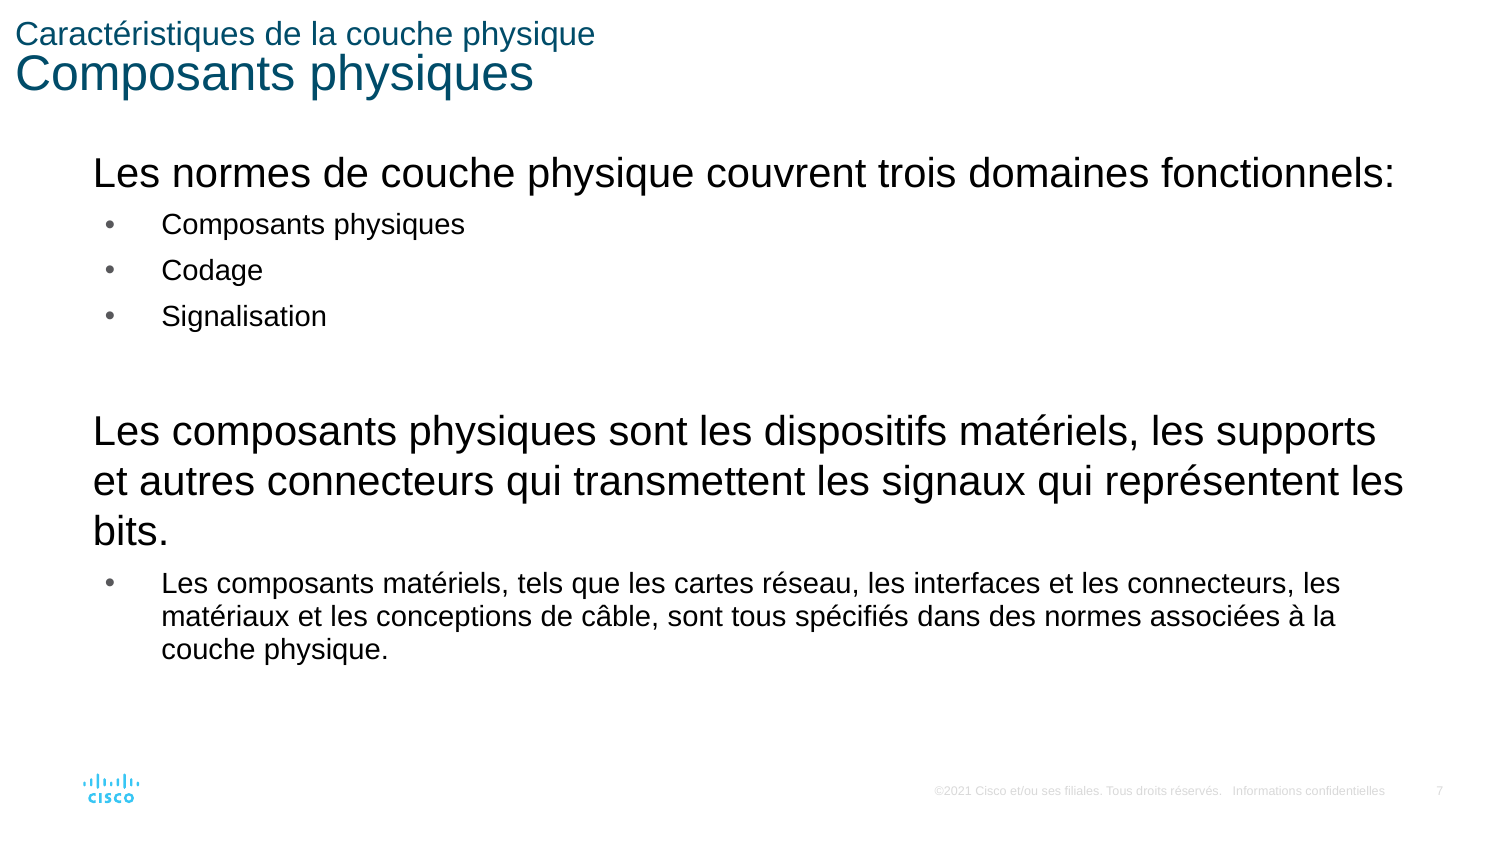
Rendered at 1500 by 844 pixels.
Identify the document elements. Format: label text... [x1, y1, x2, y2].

title Caractéristiques de la couche physique Composants physiques [0, 0, 1369, 121]
list Les normes de couche physique couvrent trois domaines fonctionnels: Composants physiques Codage Signalisation Les composants physiques sont les dispositifs matériels, les supports et autres connecteurs qui transmettent les signaux qui représentent les bits. Les composants matériels, tels que les cartes réseau, les interfaces et les connecteurs, les matériaux et les conceptions de câble, sont tous spécifiés dans des normes associées à la couche physique. [77, 138, 1437, 726]
